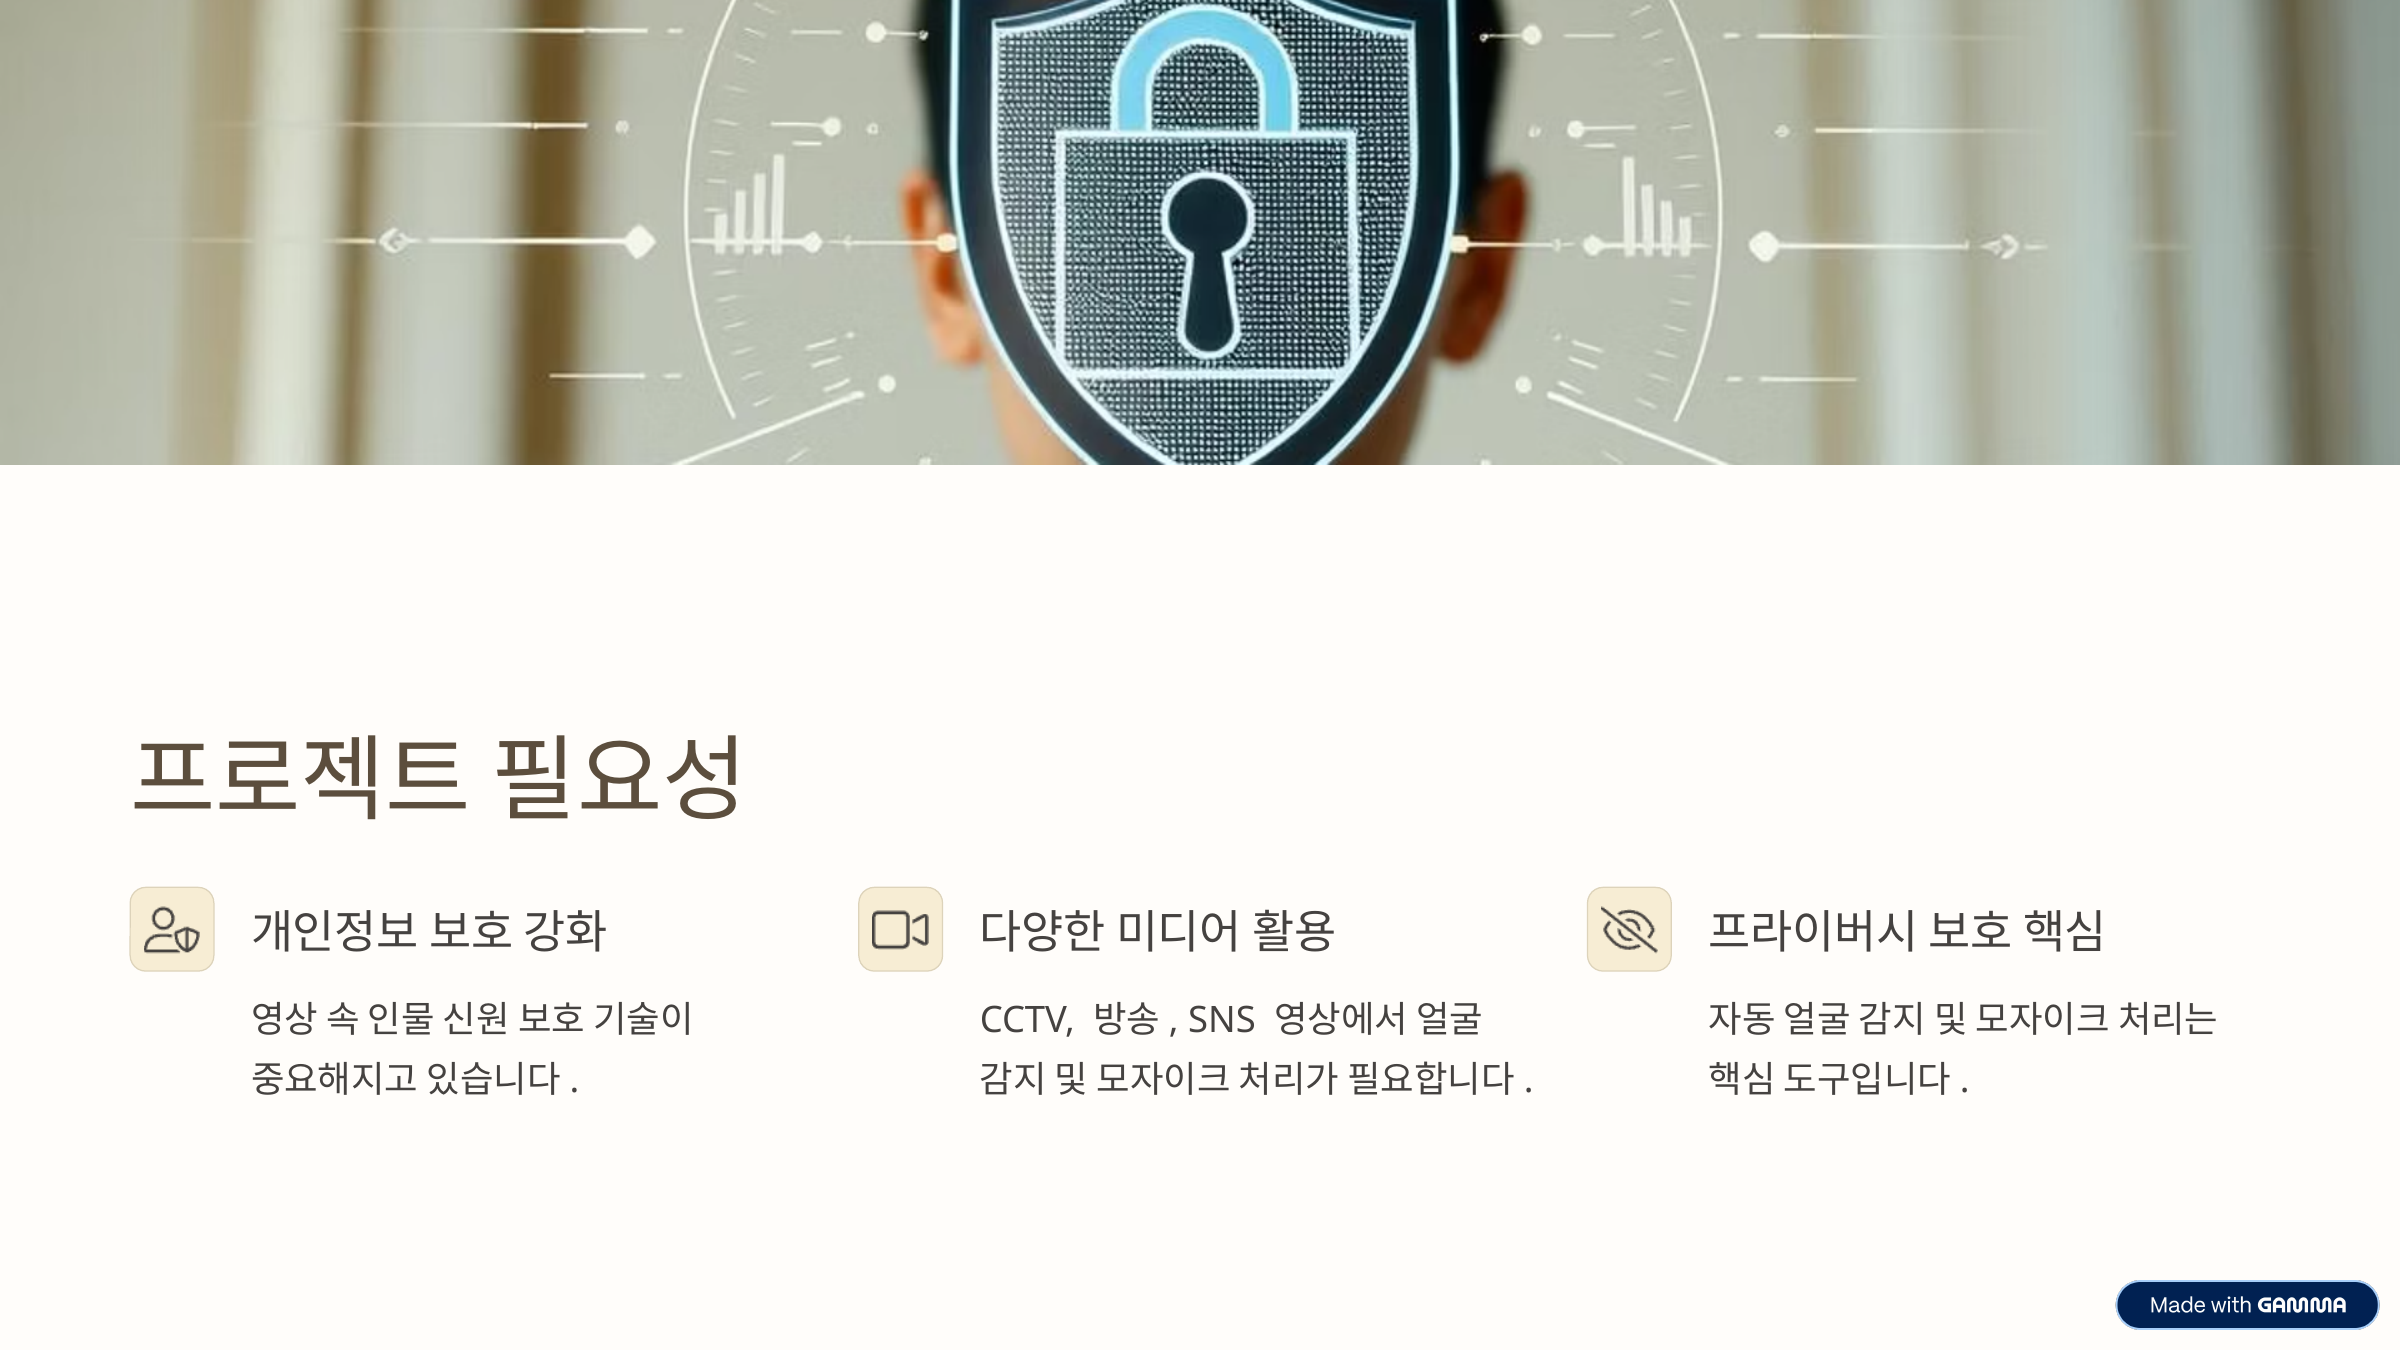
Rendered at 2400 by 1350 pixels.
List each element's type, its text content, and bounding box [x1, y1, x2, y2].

picture [872, 894, 929, 965]
picture [2106, 1271, 2389, 1339]
picture [0, 0, 2400, 466]
text_box 다양한 미디어 활용 [979, 900, 1445, 959]
text_box [1587, 887, 1672, 972]
text_box CCTV, 방송, SNS 영상에서 얼굴 감지 및 모자이크 처리가 필요합니다. [979, 980, 1541, 1100]
text_box [858, 887, 943, 972]
picture [144, 894, 200, 965]
text_box [130, 887, 214, 972]
text_box 영상 속 인물 신원 보호 기술이 중요해지고 있습니다. [251, 980, 813, 1100]
text_box 프라이버시 보호 핵심 [1708, 900, 2174, 959]
text_box 자동 얼굴 감지 및 모자이크 처리는 핵심 도구입니다. [1708, 980, 2270, 1100]
text_box 개인정보 보호 강화 [251, 900, 717, 959]
picture [1601, 894, 1658, 965]
text_box 프로젝트 필요성 [130, 715, 1061, 832]
